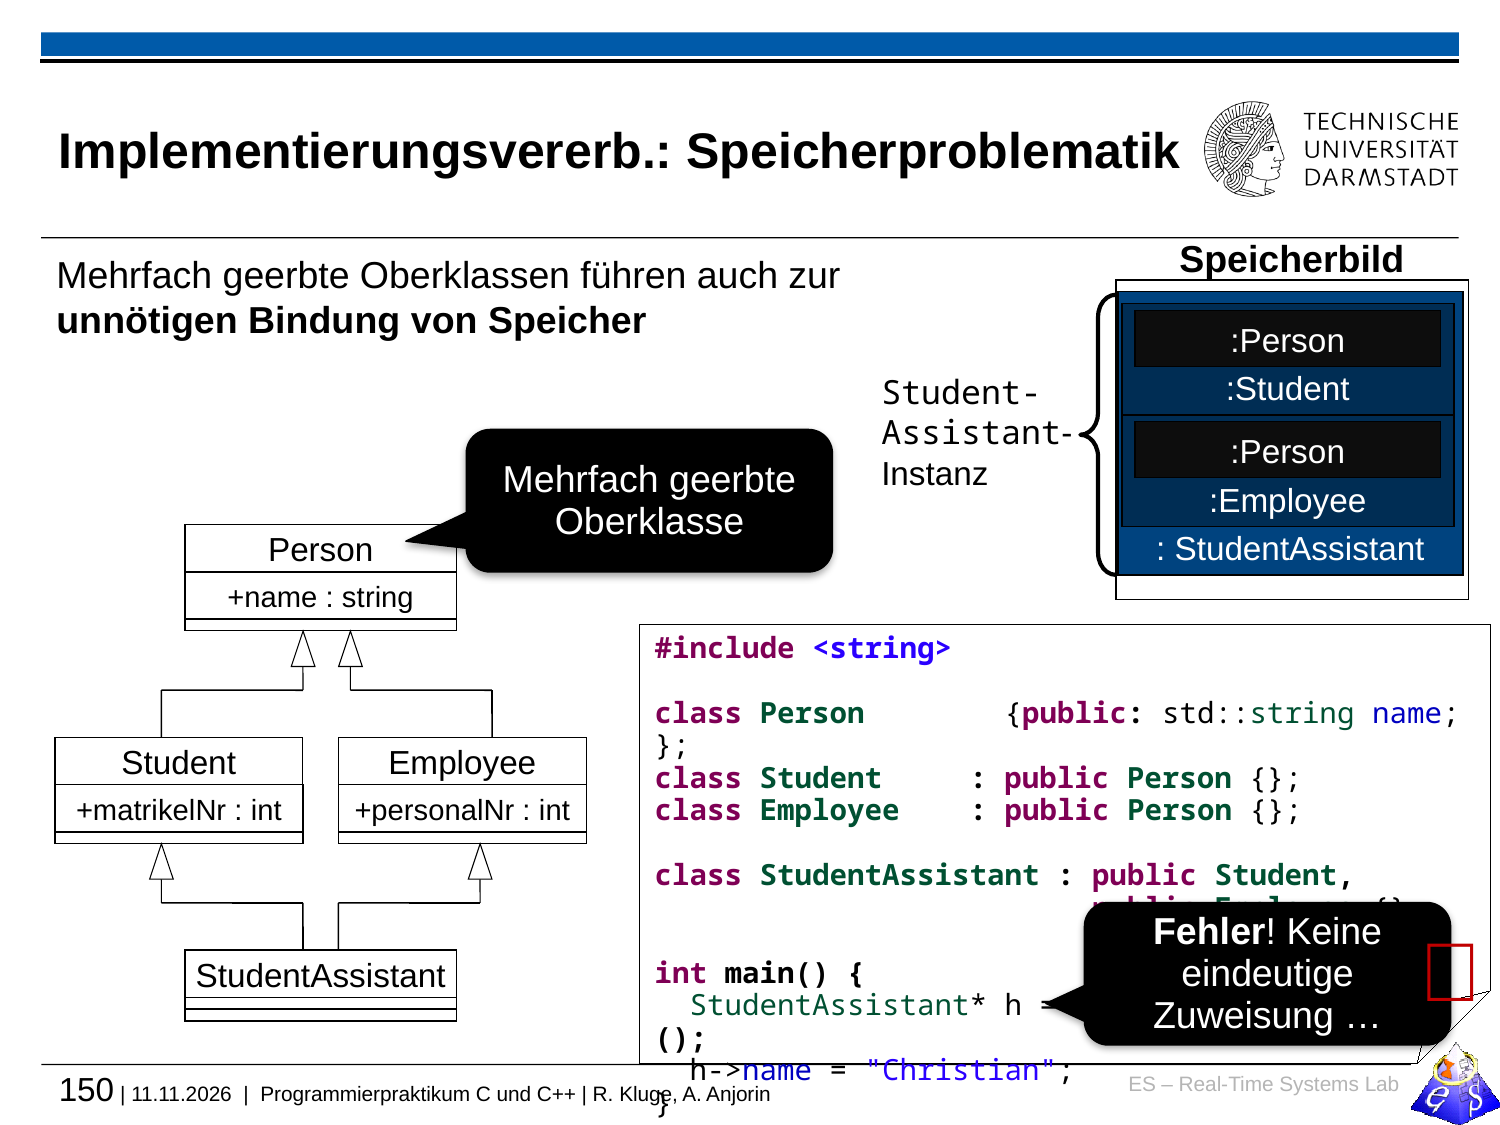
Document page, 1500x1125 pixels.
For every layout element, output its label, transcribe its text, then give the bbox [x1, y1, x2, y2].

text_box #include <string> class Person {public: std::string name; }; class Student : public Person {}; class Employee : public Person {}; class StudentAssistant : public Student, public Employee {}; int main() { StudentAssistant* h = new StudentAssistant (); h->name = "Christian"; } [639, 624, 1491, 1064]
picture [1411, 1041, 1500, 1125]
text_box [185, 997, 457, 1009]
text_box [291, 631, 315, 667]
text_box Mehrfach geerbte Oberklasse [405, 428, 834, 573]
text_box [338, 631, 363, 667]
text_box [338, 833, 587, 844]
text_box ❌ [1404, 919, 1497, 1027]
title Implementierungsvererb.: Speicherproblematik [58, 80, 1187, 218]
text_box [185, 1009, 457, 1021]
text_box +name : string [185, 572, 457, 619]
text_box [54, 832, 303, 844]
text_box [185, 619, 457, 631]
text_box Fehler! Keine eindeutige Zuweisung … [1045, 901, 1451, 1046]
text_box StudentAssistant [185, 950, 457, 997]
text_box [149, 843, 174, 880]
picture [1187, 84, 1483, 214]
text_box +matrikelNr : int [54, 784, 303, 832]
text_box Student [54, 737, 303, 784]
list Mehrfach geerbte Oberklassen führen auch zur unnötigen Bindung von Speicher [41, 243, 867, 386]
text_box Employee [338, 737, 587, 784]
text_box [872, 231, 1469, 600]
text_box [468, 843, 492, 880]
text_box +personalNr : int [338, 784, 587, 833]
text_box Person [185, 524, 457, 572]
